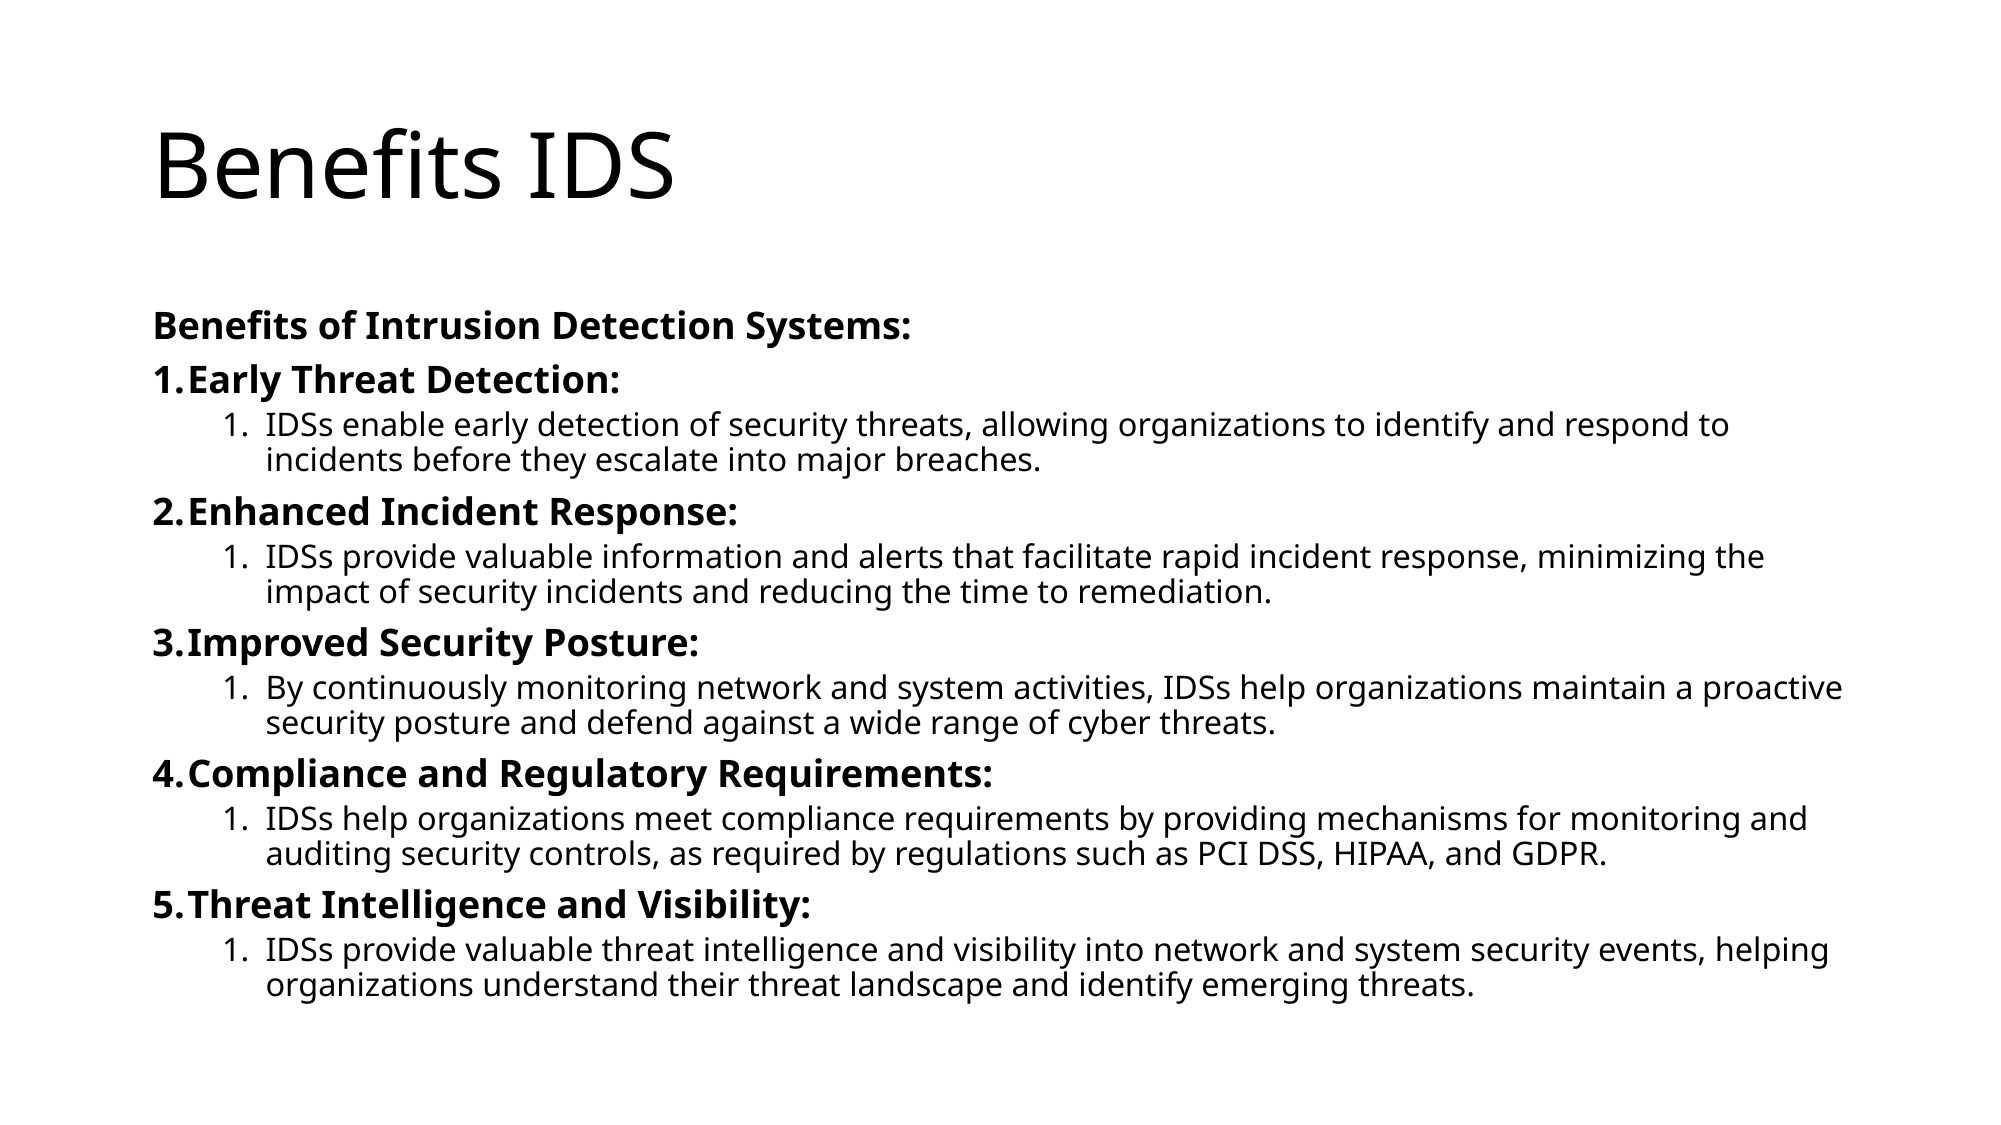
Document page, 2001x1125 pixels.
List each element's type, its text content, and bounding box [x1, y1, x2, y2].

title Benefits IDS [137, 59, 1863, 278]
list Benefits of Intrusion Detection Systems: Early Threat Detection: IDSs enable early detection of security threats, allowing organizations to identify and respond to incidents before they escalate into major breaches. Enhanced Incident Response: IDSs provide valuable information and alerts that facilitate rapid incident response, minimizing the impact of security incidents and reducing the time to remediation. Improved Security Posture: By continuously monitoring network and system activities, IDSs help organizations maintain a proactive security posture and defend against a wide range of cyber threats. Compliance and Regulatory Requirements: IDSs help organizations meet compliance requirements by providing mechanisms for monitoring and auditing security controls, as required by regulations such as PCI DSS, HIPAA, and GDPR. Threat Intelligence and Visibility: IDSs provide valuable threat intelligence and visibility into network and system security events, helping organizations understand their threat landscape and identify emerging threats. [137, 299, 1863, 1014]
